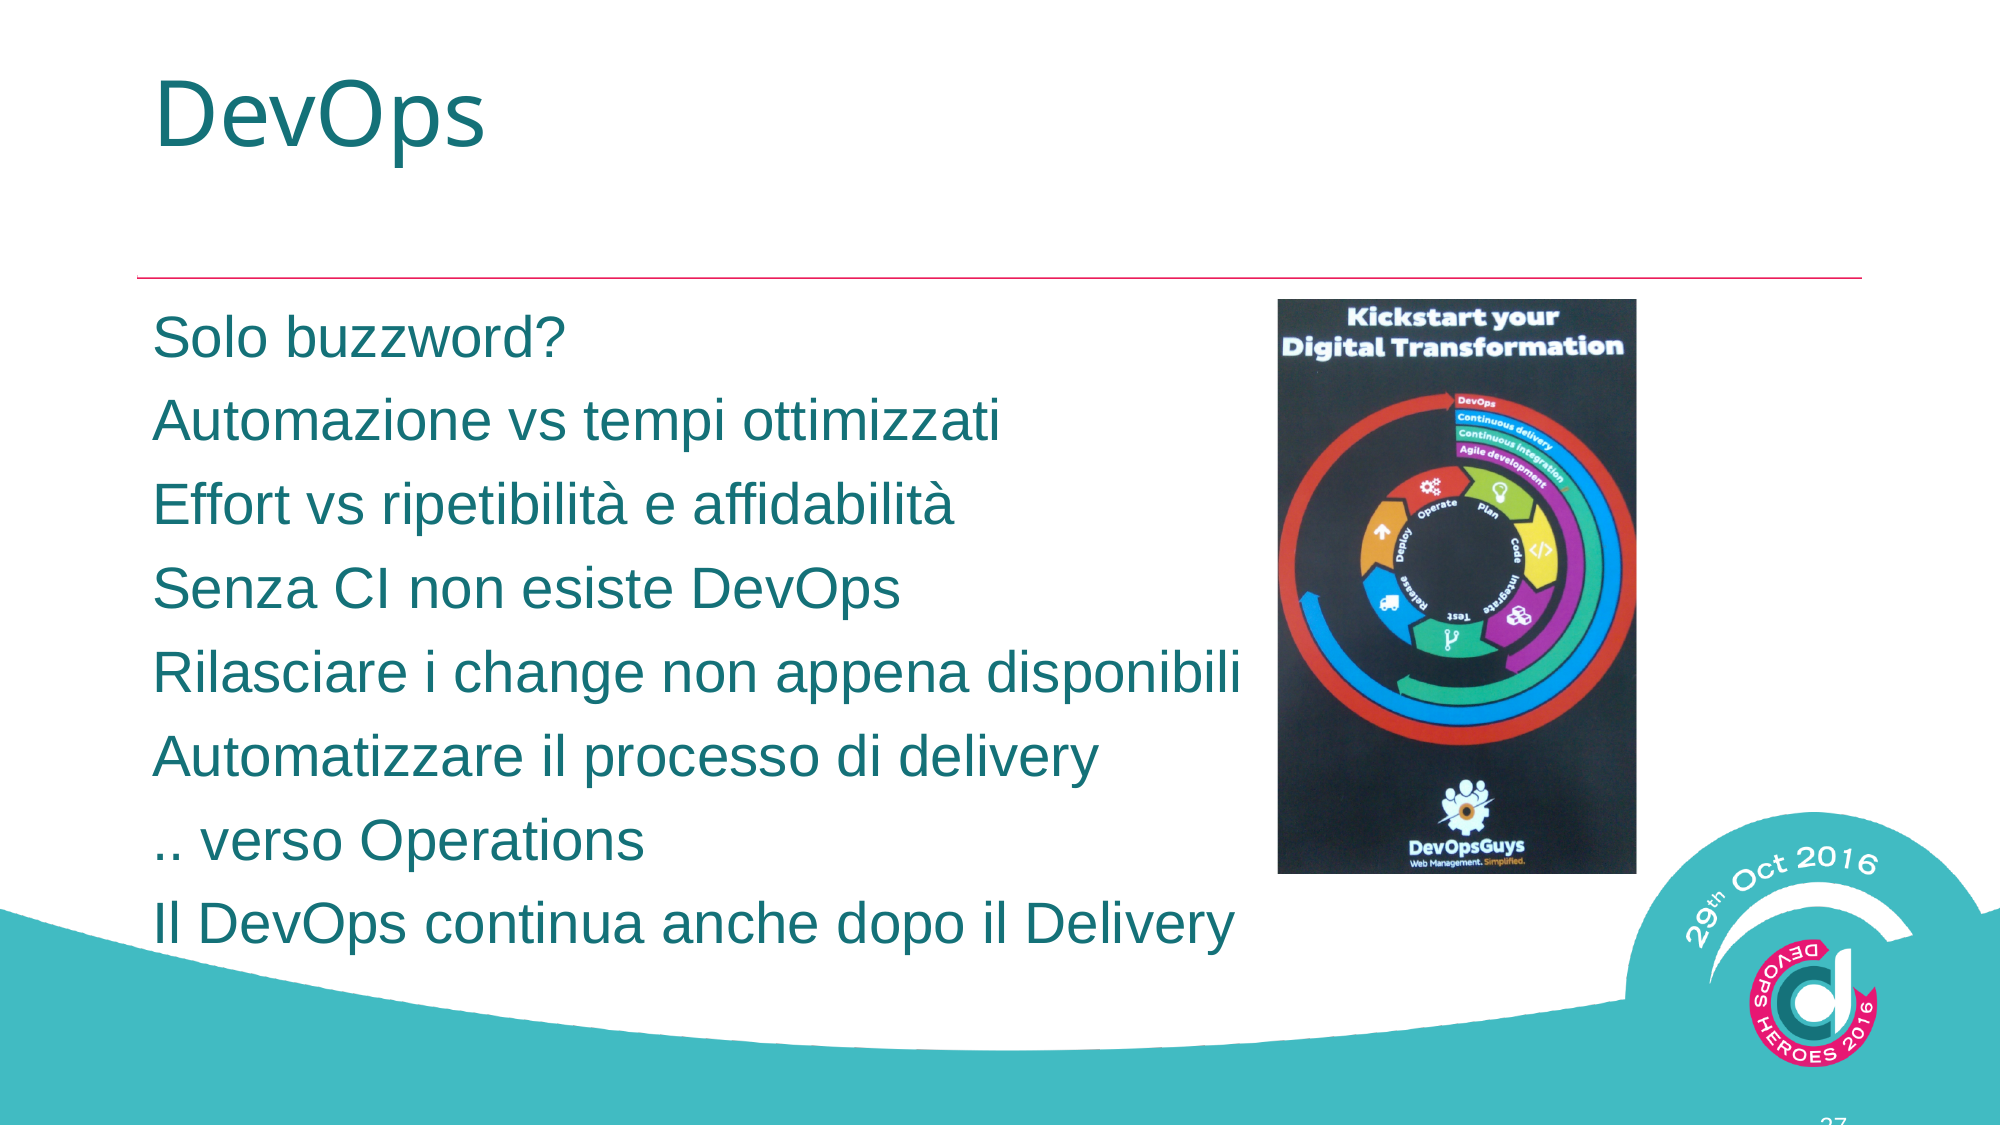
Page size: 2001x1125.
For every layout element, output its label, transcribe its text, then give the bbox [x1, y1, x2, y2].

slide_number 27 [1412, 1095, 1863, 1125]
picture [0, 812, 2000, 1125]
list Solo buzzword? Automazione vs tempi ottimizzati Effort vs ripetibilità e affidabilità Senza CI non esiste DevOps Rilasciare i change non appena disponibili Automatizzare il processo di delivery .. verso Operations Il DevOps continua anche dopo il Delivery [137, 299, 1863, 1004]
title DevOps [137, 59, 1863, 278]
picture [1276, 299, 1638, 874]
